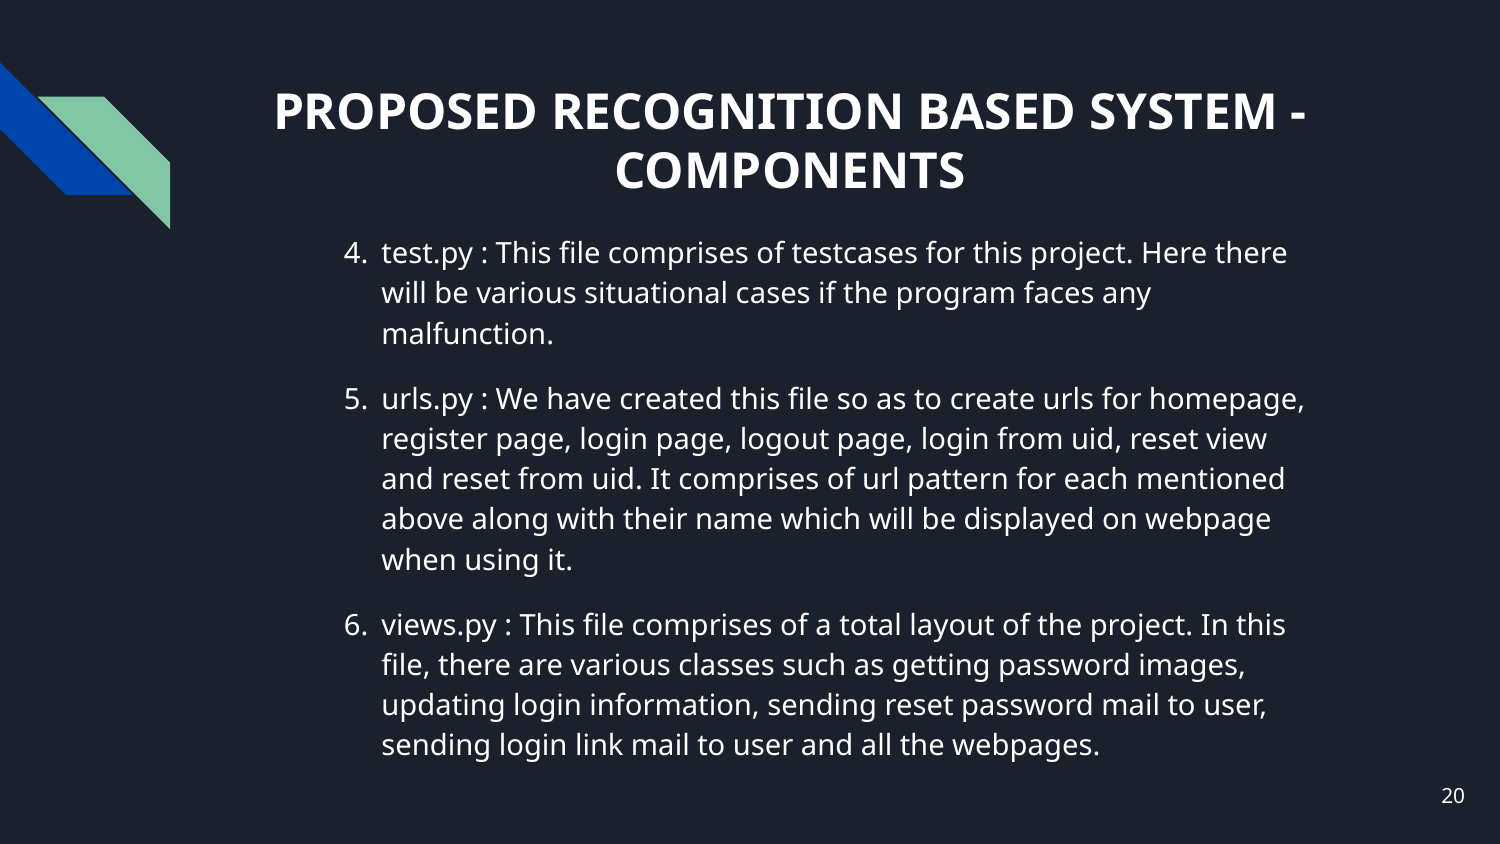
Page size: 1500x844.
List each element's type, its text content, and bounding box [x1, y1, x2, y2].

slide_number 20 [1389, 764, 1480, 830]
title PROPOSED RECOGNITION BASED SYSTEM - COMPONENTS [212, 64, 1368, 215]
text_box 4. test.py : This file comprises of testcases for this project. Here there will be various situational cases if the program faces any malfunction. 5. urls.py : We have created this file so as to create urls for homepage, register page, login page, logout page, login from uid, reset view and reset from uid. It comprises of url pattern for each mentioned above along with their name which will be displayed on webpage when using it. 6. views.py : This file comprises of a total layout of the project. In this file, there are various classes such as getting password images, updating login information, sending reset password mail to user, sending login link mail to user and all the webpages. [254, 214, 1327, 844]
